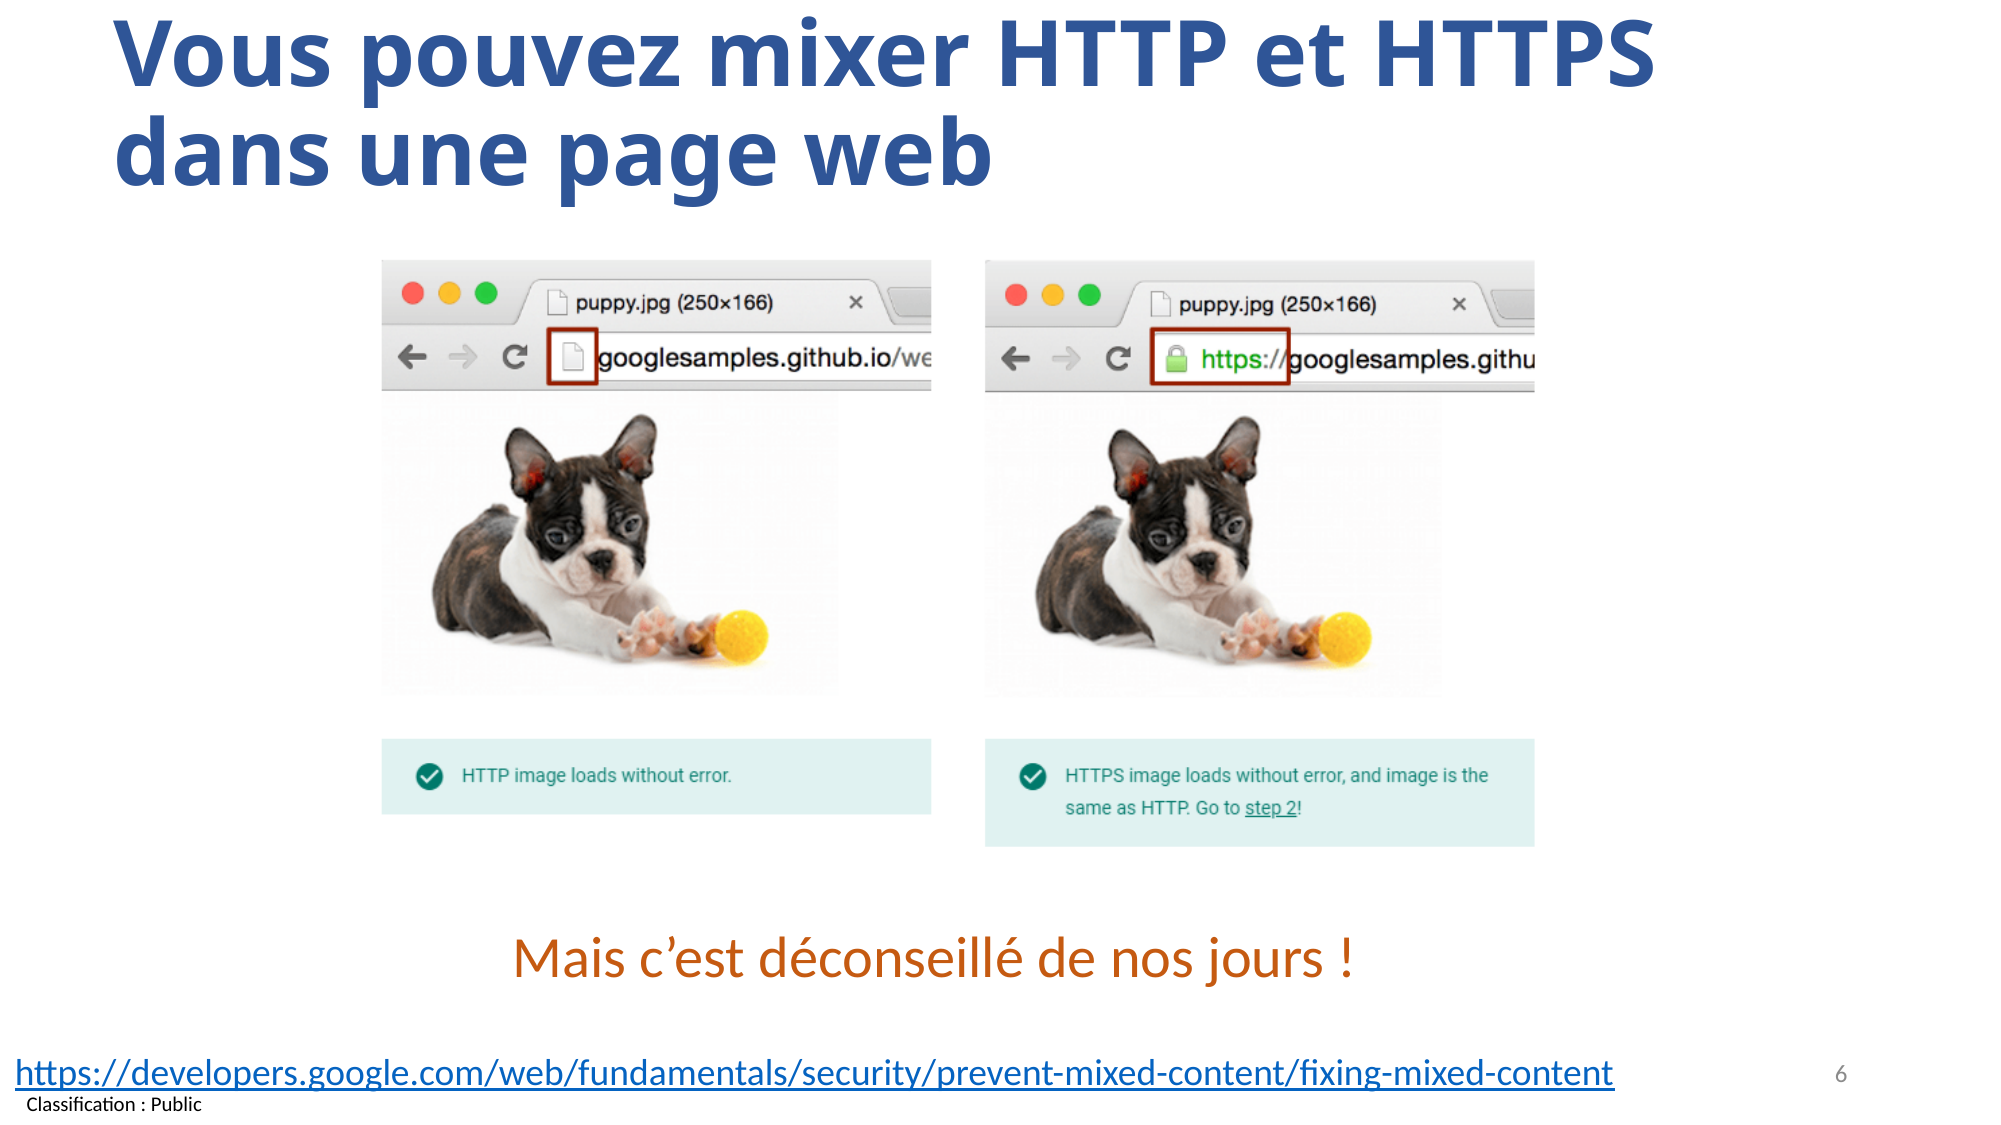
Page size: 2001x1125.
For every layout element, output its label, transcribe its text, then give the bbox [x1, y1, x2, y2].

title Vous pouvez mixer HTTP et HTTPS dans une page web [98, 0, 1816, 215]
text_box https://developers.google.com/web/fundamentals/security/prevent-mixed-content/fixing-mixed-content [0, 1040, 1948, 1101]
picture [355, 244, 1559, 909]
list Mais c’est déconseillé de nos jours ! [497, 920, 1413, 1029]
